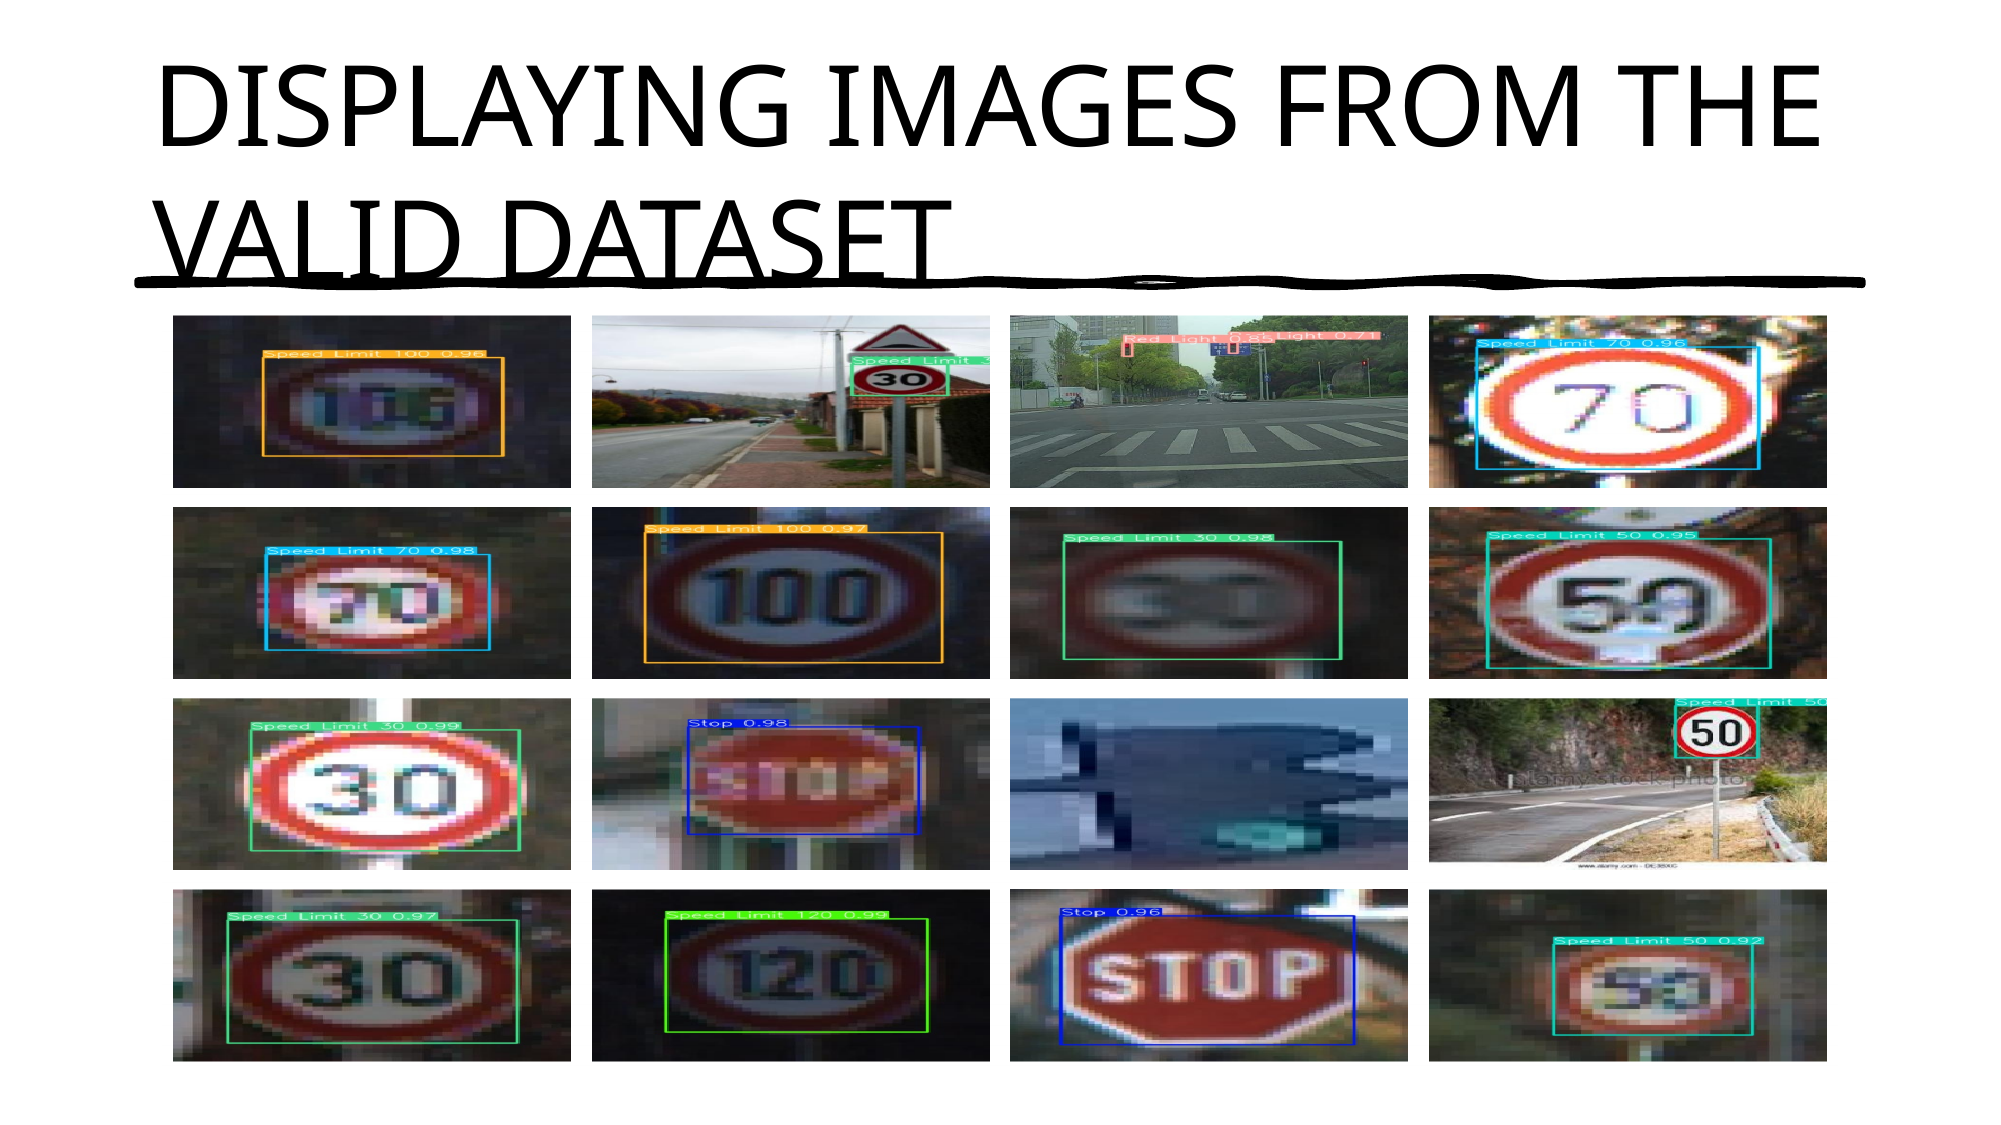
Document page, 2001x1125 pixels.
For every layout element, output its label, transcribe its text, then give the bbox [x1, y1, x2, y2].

title DISPLAYING IMAGES FROM THE VALID DATASET [137, 59, 1863, 278]
picture [162, 311, 1838, 1066]
